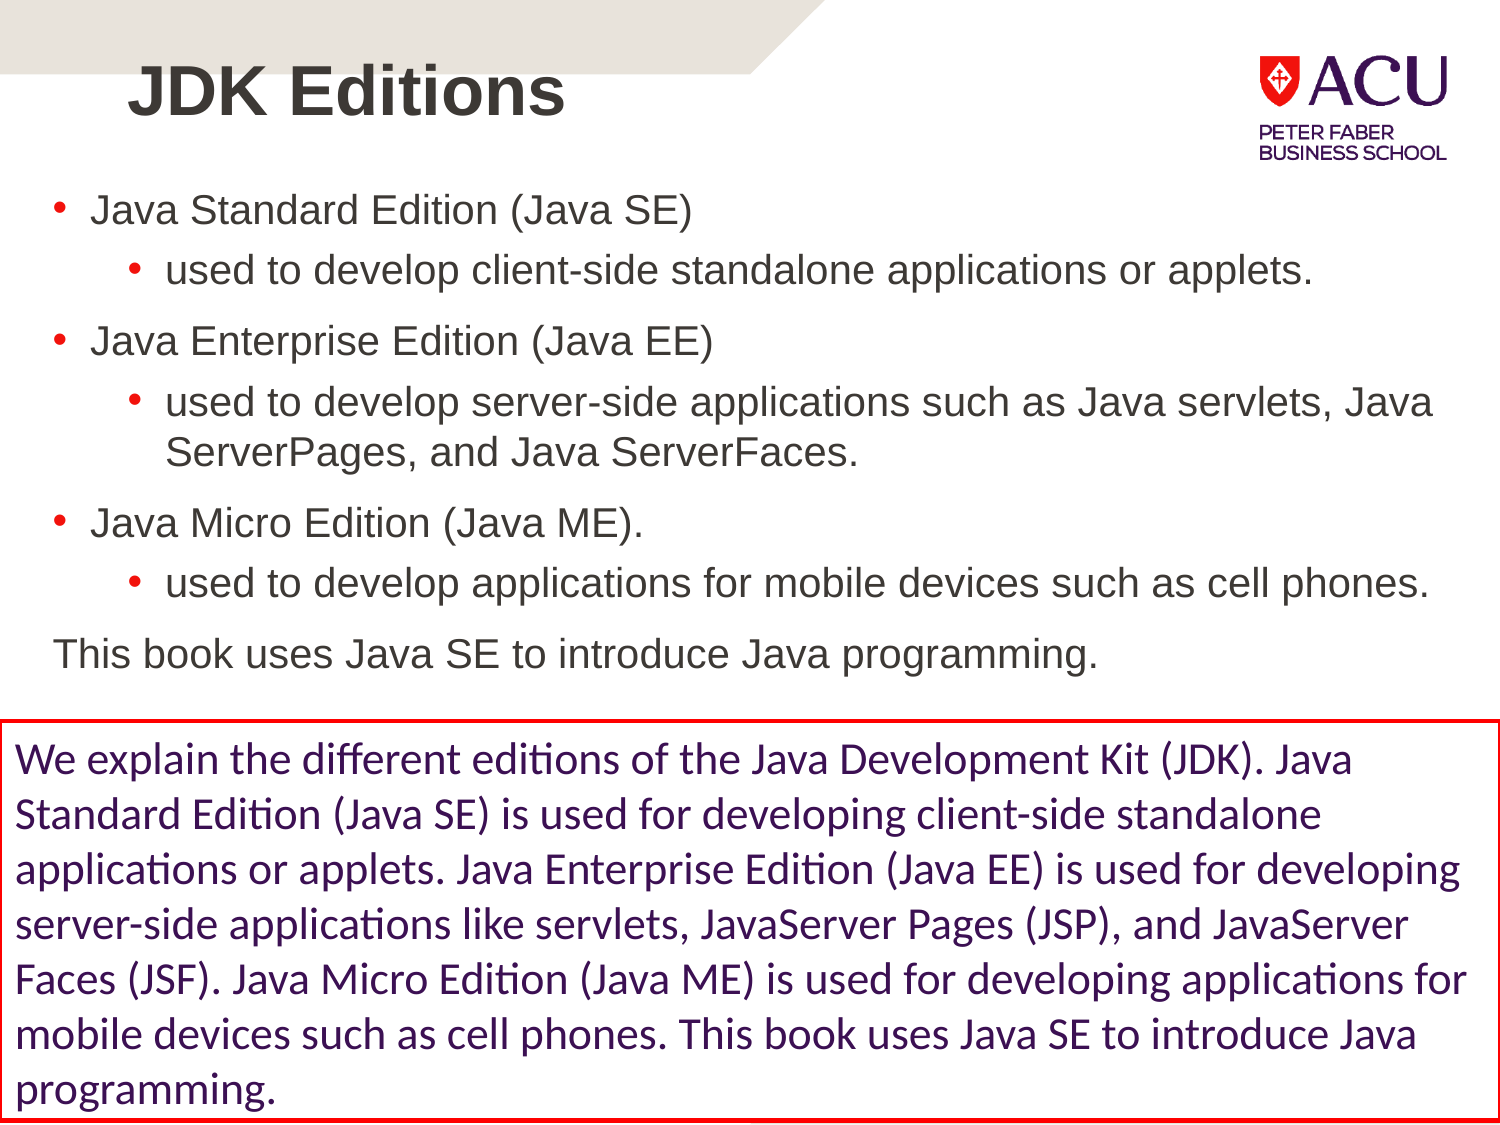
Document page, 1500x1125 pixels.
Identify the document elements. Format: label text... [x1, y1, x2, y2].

picture [1240, 41, 1466, 174]
list Java Standard Edition (Java SE) used to develop client-side standalone applications or applets. Java Enterprise Edition (Java EE) used to develop server-side applications such as Java servlets, Java ServerPages, and Java ServerFaces. Java Micro Edition (Java ME). used to develop applications for mobile devices such as cell phones. This book uses Java SE to introduce Java programming. [37, 174, 1475, 721]
text_box We explain the different editions of the Java Development Kit (JDK). Java Standard Edition (Java SE) is used for developing client-side standalone applications or applets. Java Enterprise Edition (Java EE) is used for developing server-side applications like servlets, JavaServer Pages (JSP), and JavaServer Faces (JSF). Java Micro Edition (Java ME) is used for developing applications for mobile devices such as cell phones. This book uses Java SE to introduce Java programming. [0, 721, 1500, 1121]
title JDK Editions [112, 37, 1388, 138]
